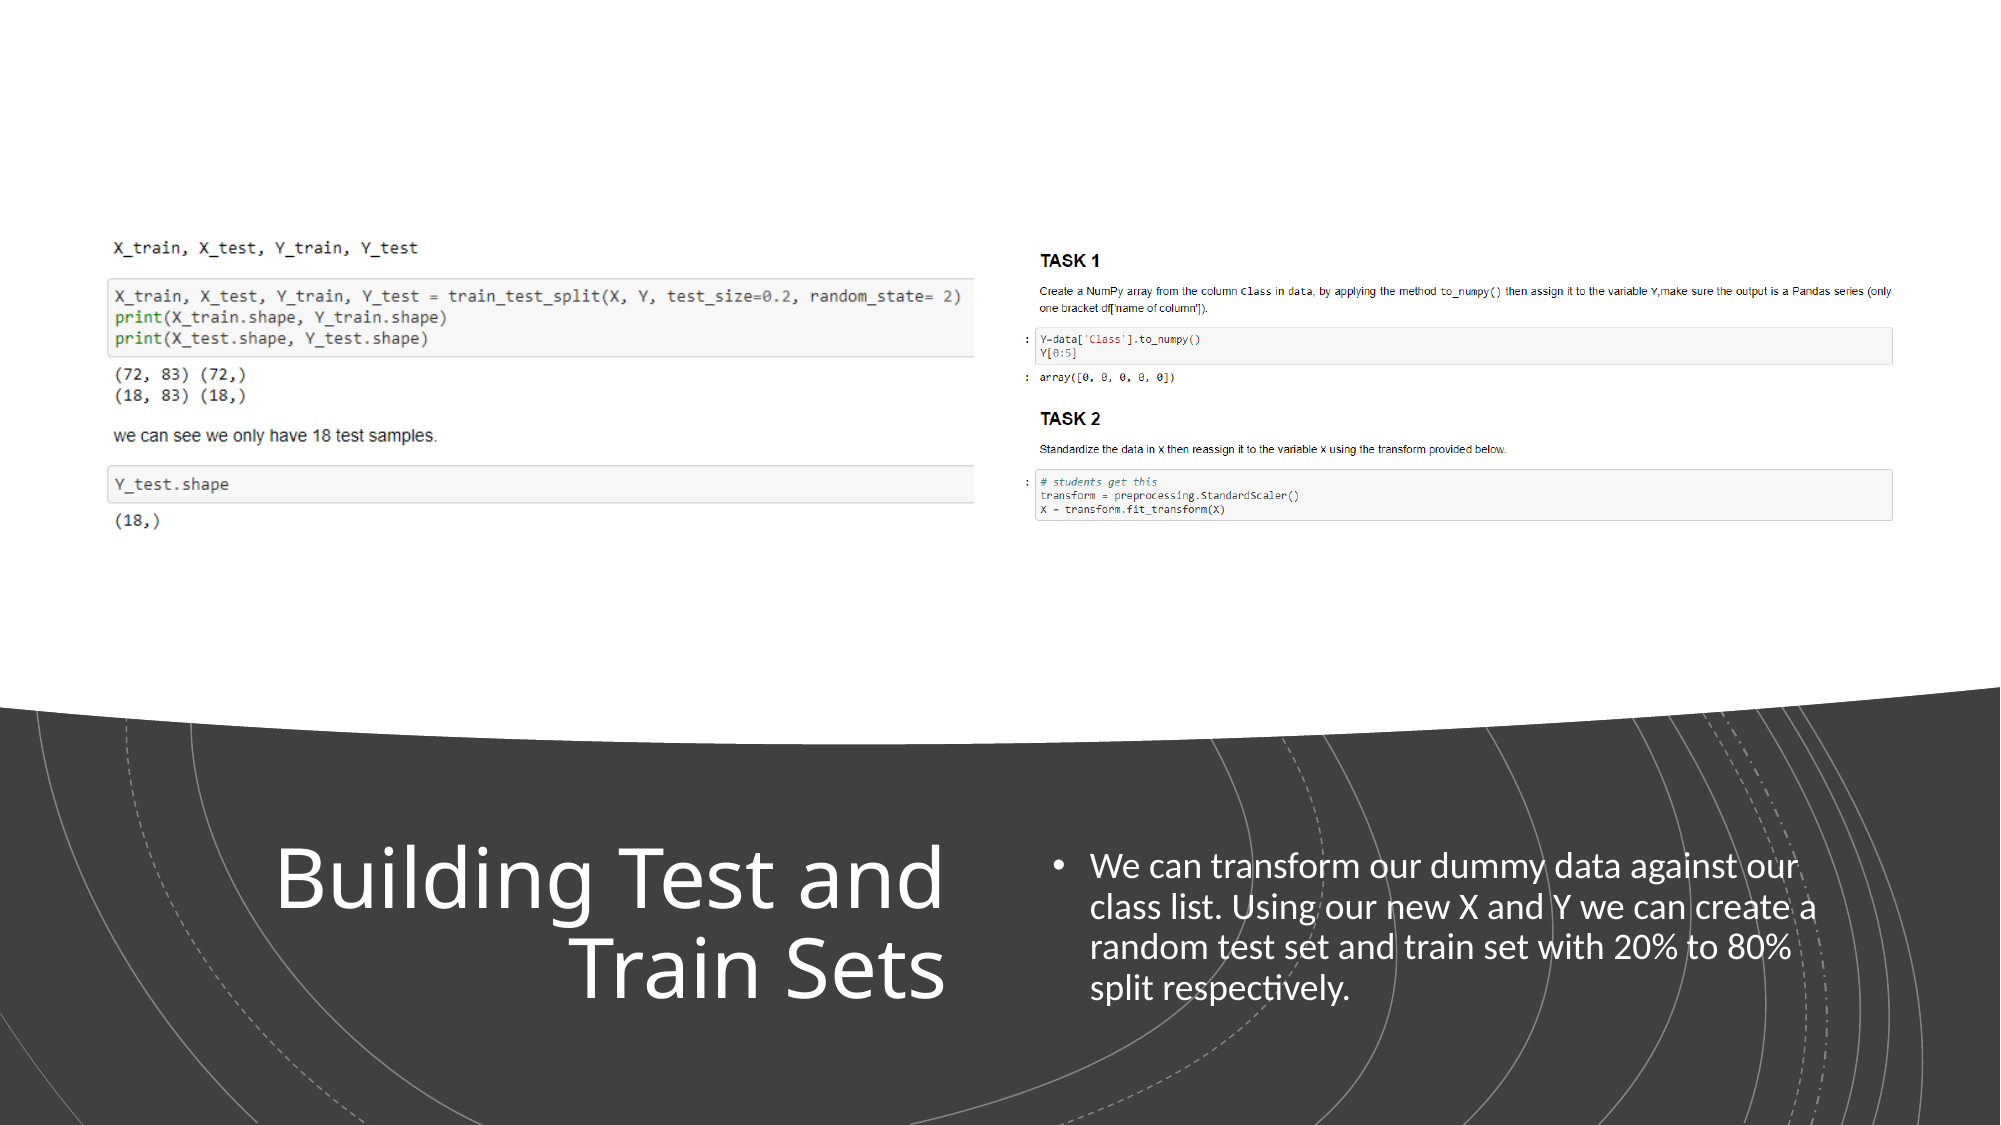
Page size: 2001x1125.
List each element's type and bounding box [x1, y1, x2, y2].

text_box [0, 0, 1999, 1125]
picture [1026, 244, 1896, 523]
picture [106, 230, 974, 537]
